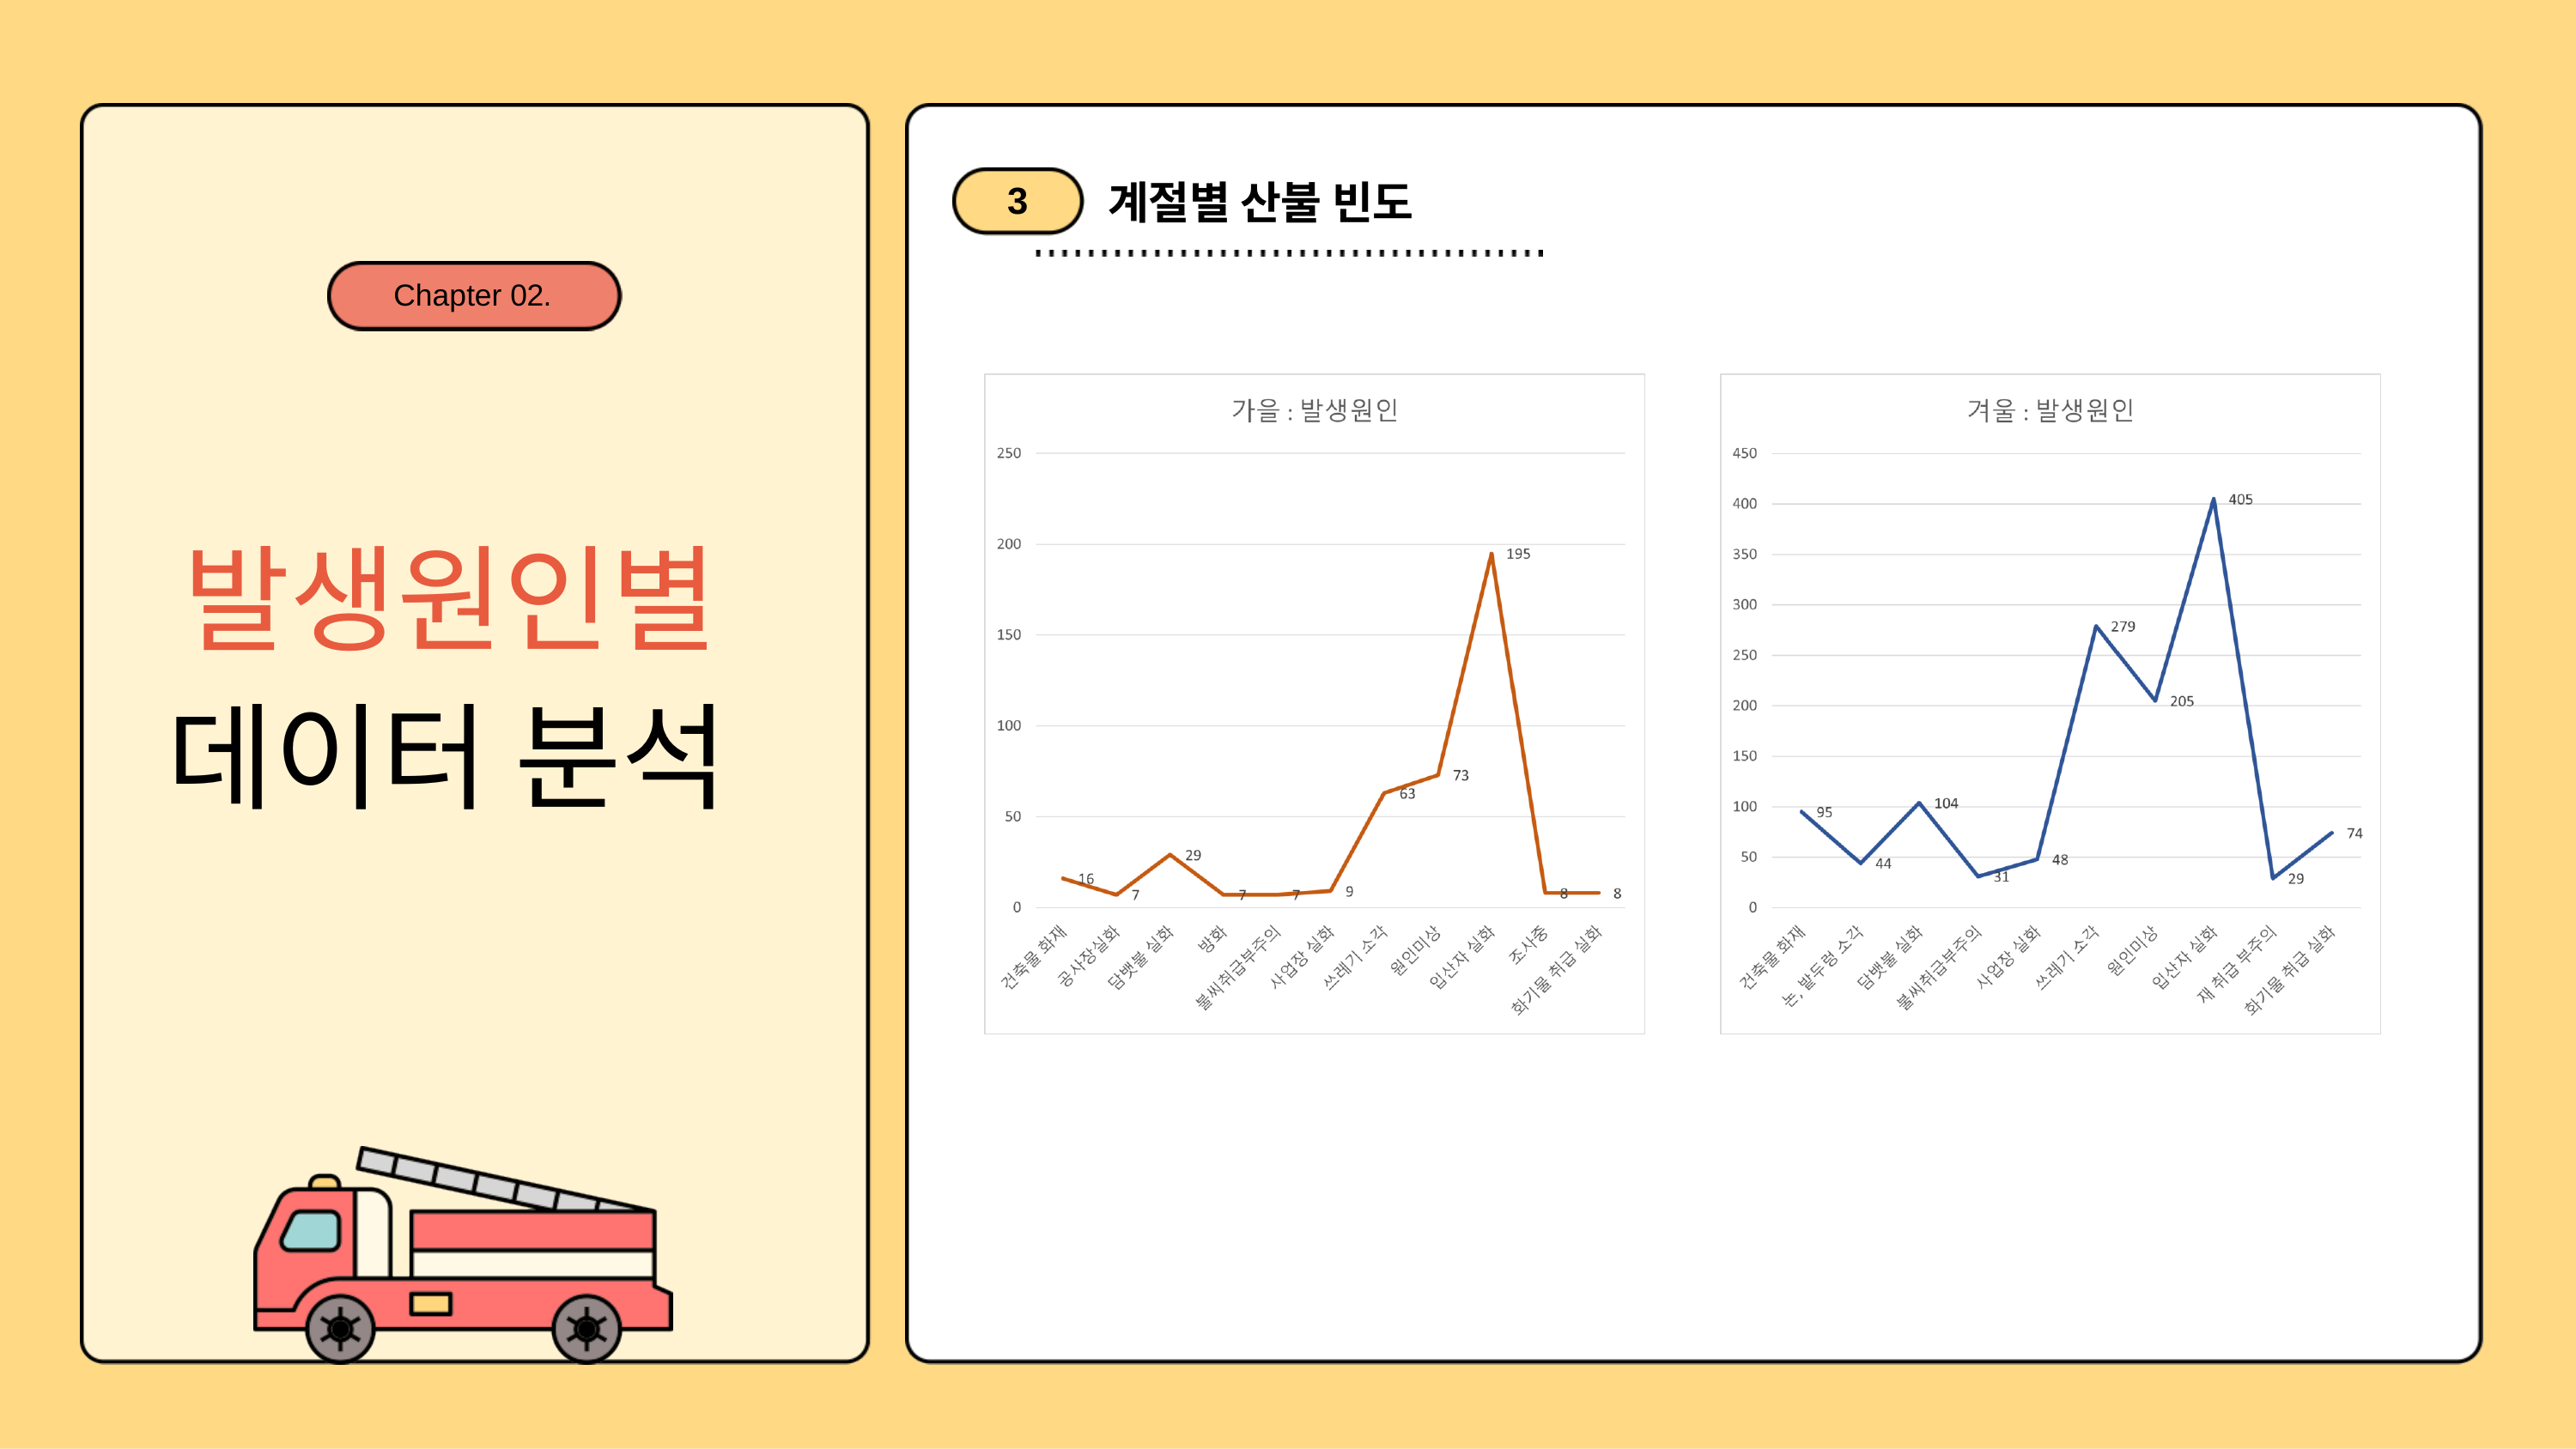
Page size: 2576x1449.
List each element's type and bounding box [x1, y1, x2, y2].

picture [904, 103, 2483, 1365]
picture [80, 103, 872, 1365]
